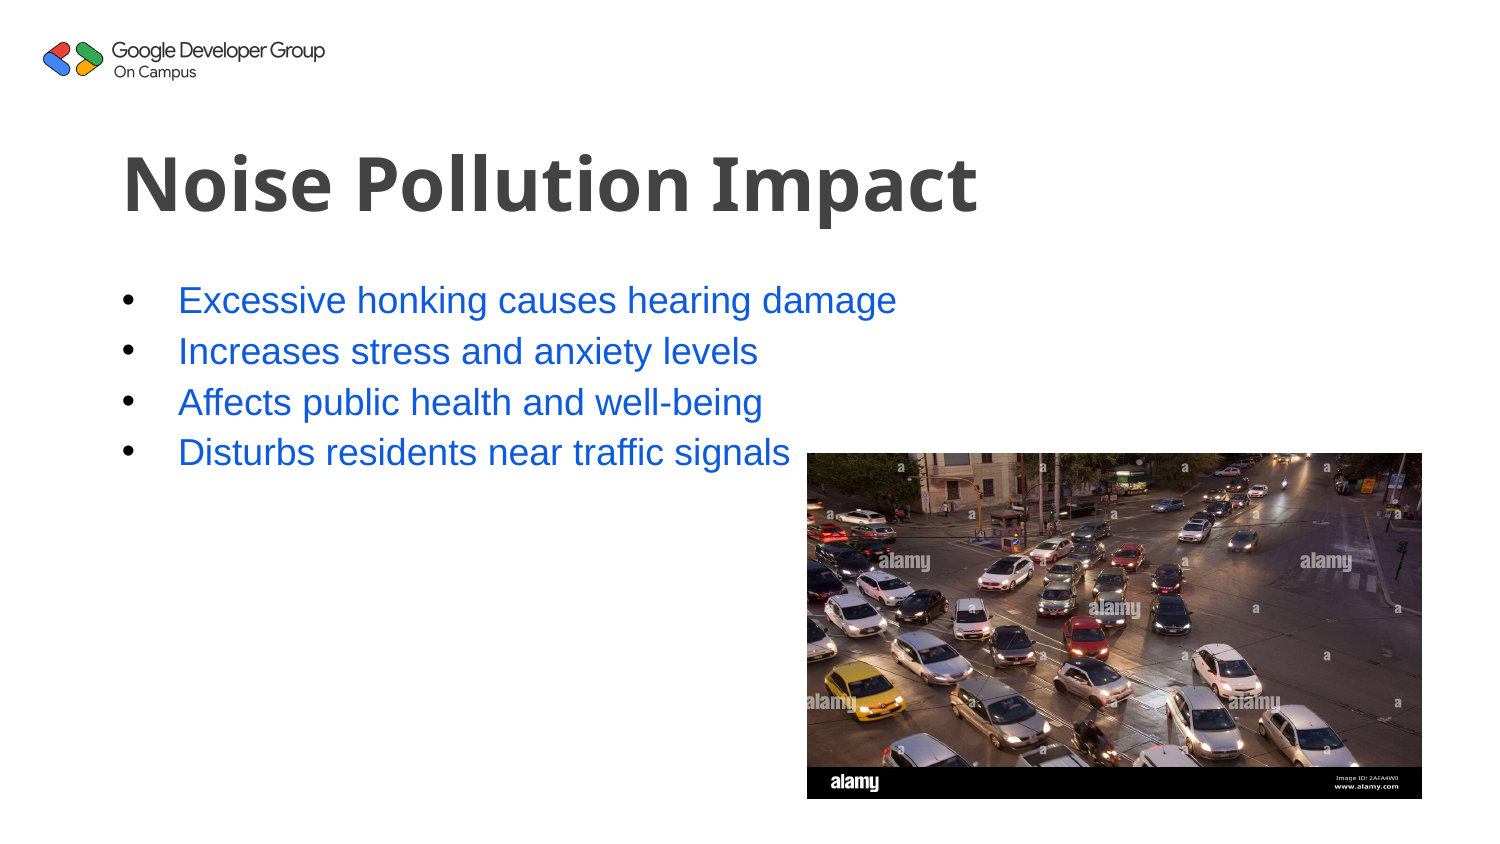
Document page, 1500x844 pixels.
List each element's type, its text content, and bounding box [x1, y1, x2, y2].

picture [25, 28, 327, 83]
picture [807, 452, 1422, 799]
text_box Noise Pollution Impact Excessive honking causes hearing damage Increases stress and anxiety levels Affects public health and well-being Disturbs residents near traffic signals [106, 120, 1500, 201]
